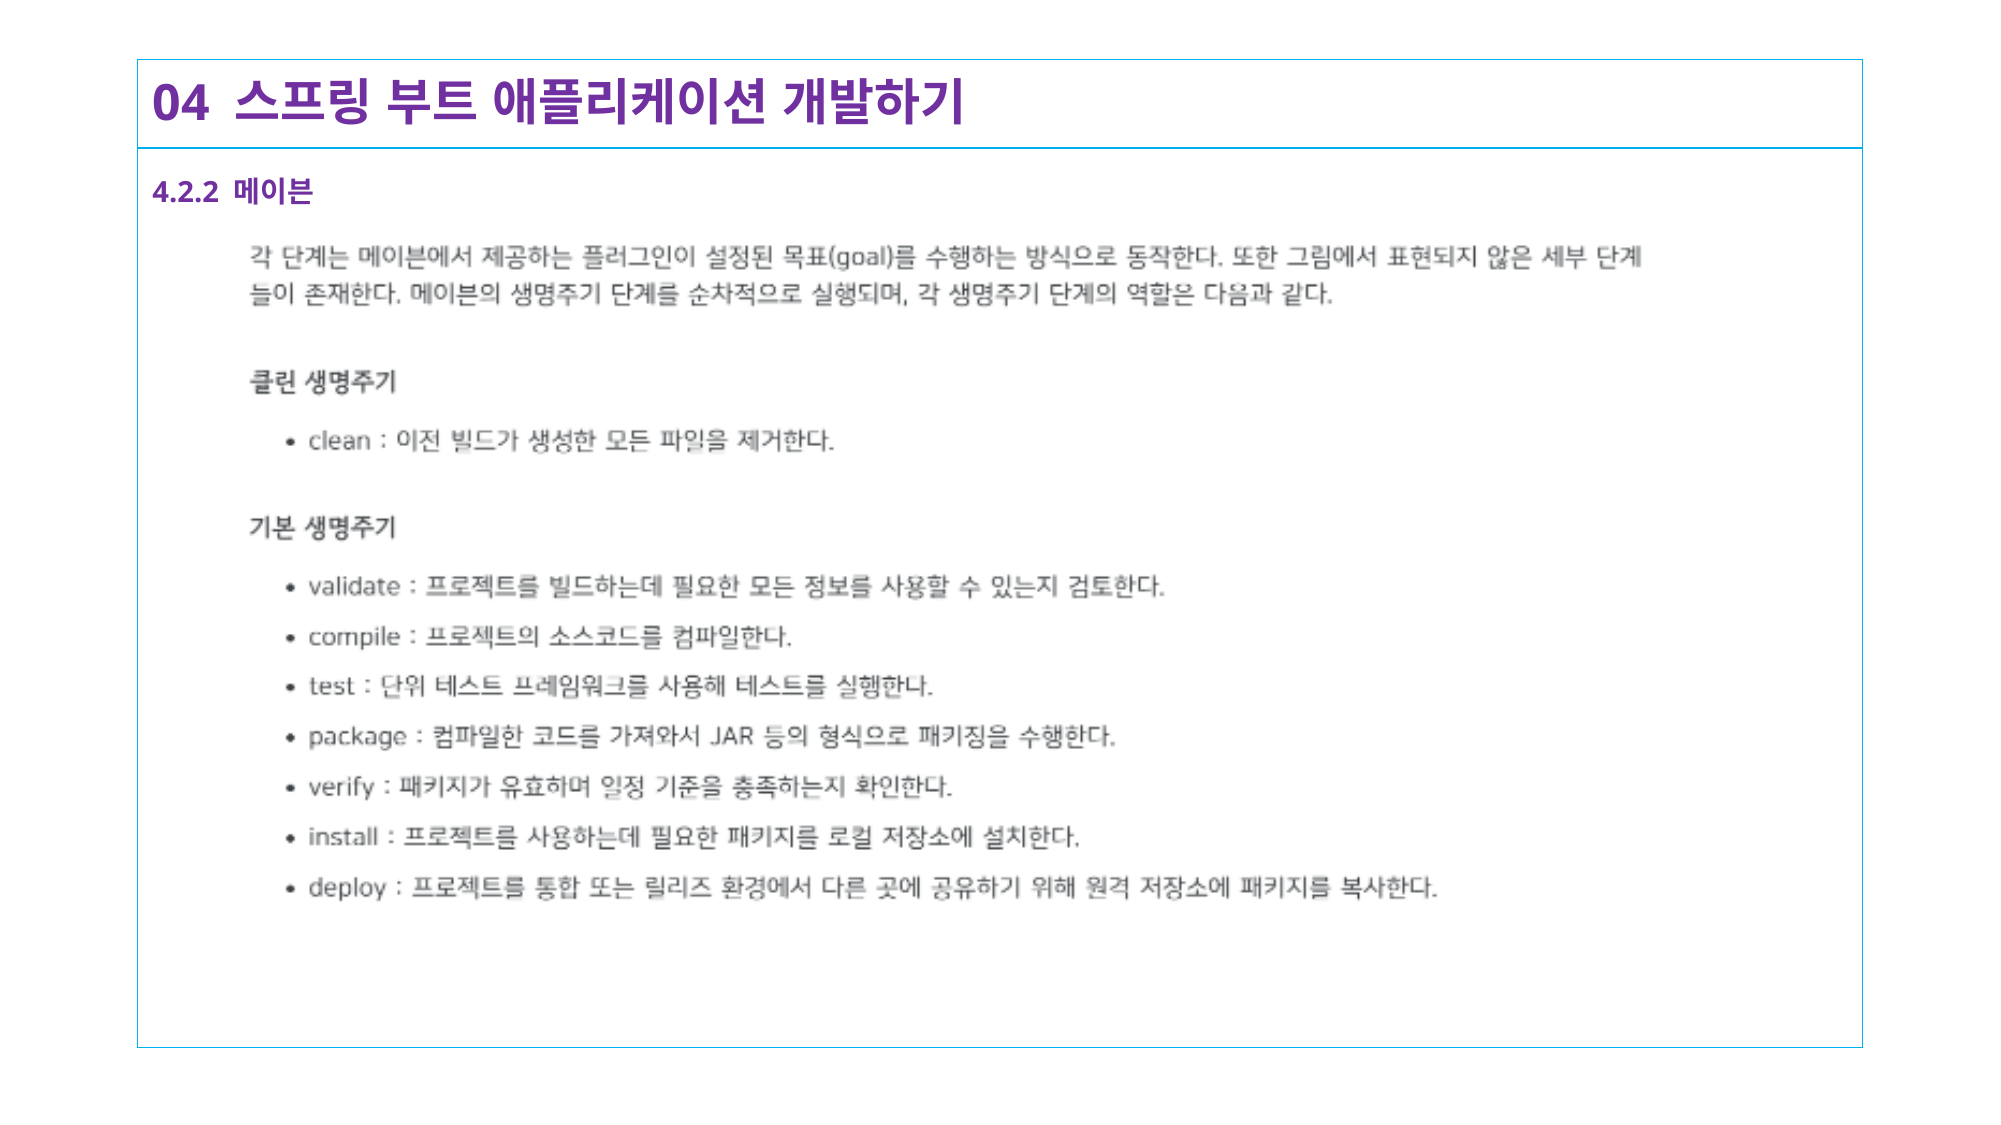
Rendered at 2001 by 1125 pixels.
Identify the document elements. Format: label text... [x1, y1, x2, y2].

list 4.2.2 메이븐 [137, 148, 1863, 1048]
picture [233, 229, 1665, 923]
title 04 스프링 부트 애플리케이션 개발하기 [137, 59, 1863, 148]
